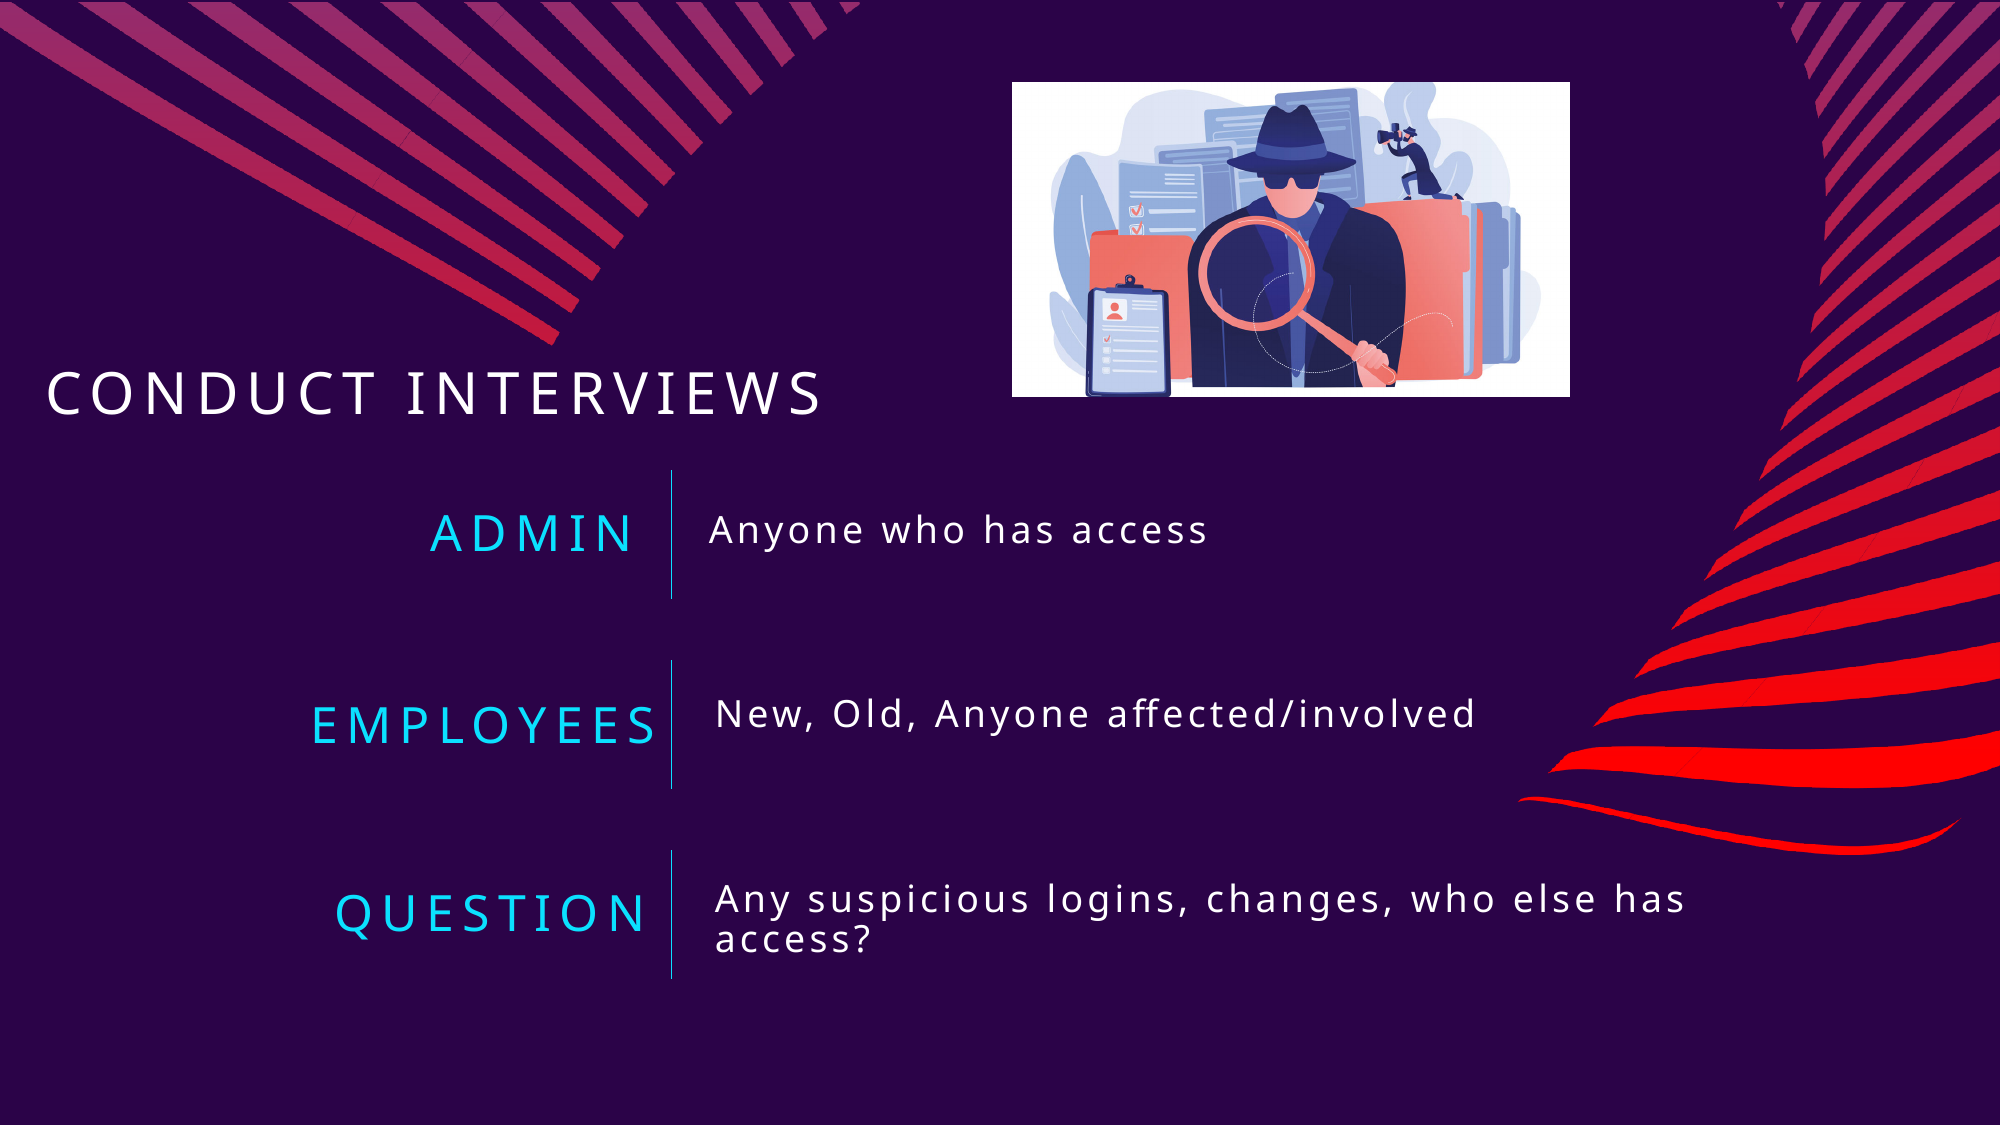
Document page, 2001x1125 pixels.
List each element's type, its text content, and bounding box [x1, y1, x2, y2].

list Anyone who has access [694, 503, 1292, 568]
list Employees [295, 641, 709, 813]
title Conduct Interviews [15, 356, 852, 507]
list New, Old, Anyone affected/involved [699, 687, 1537, 752]
list Admin [415, 446, 709, 623]
list Any suspicious logins, changes, who else has access? [699, 872, 1776, 937]
list Question [319, 827, 709, 1004]
picture [0, 0, 2000, 1125]
